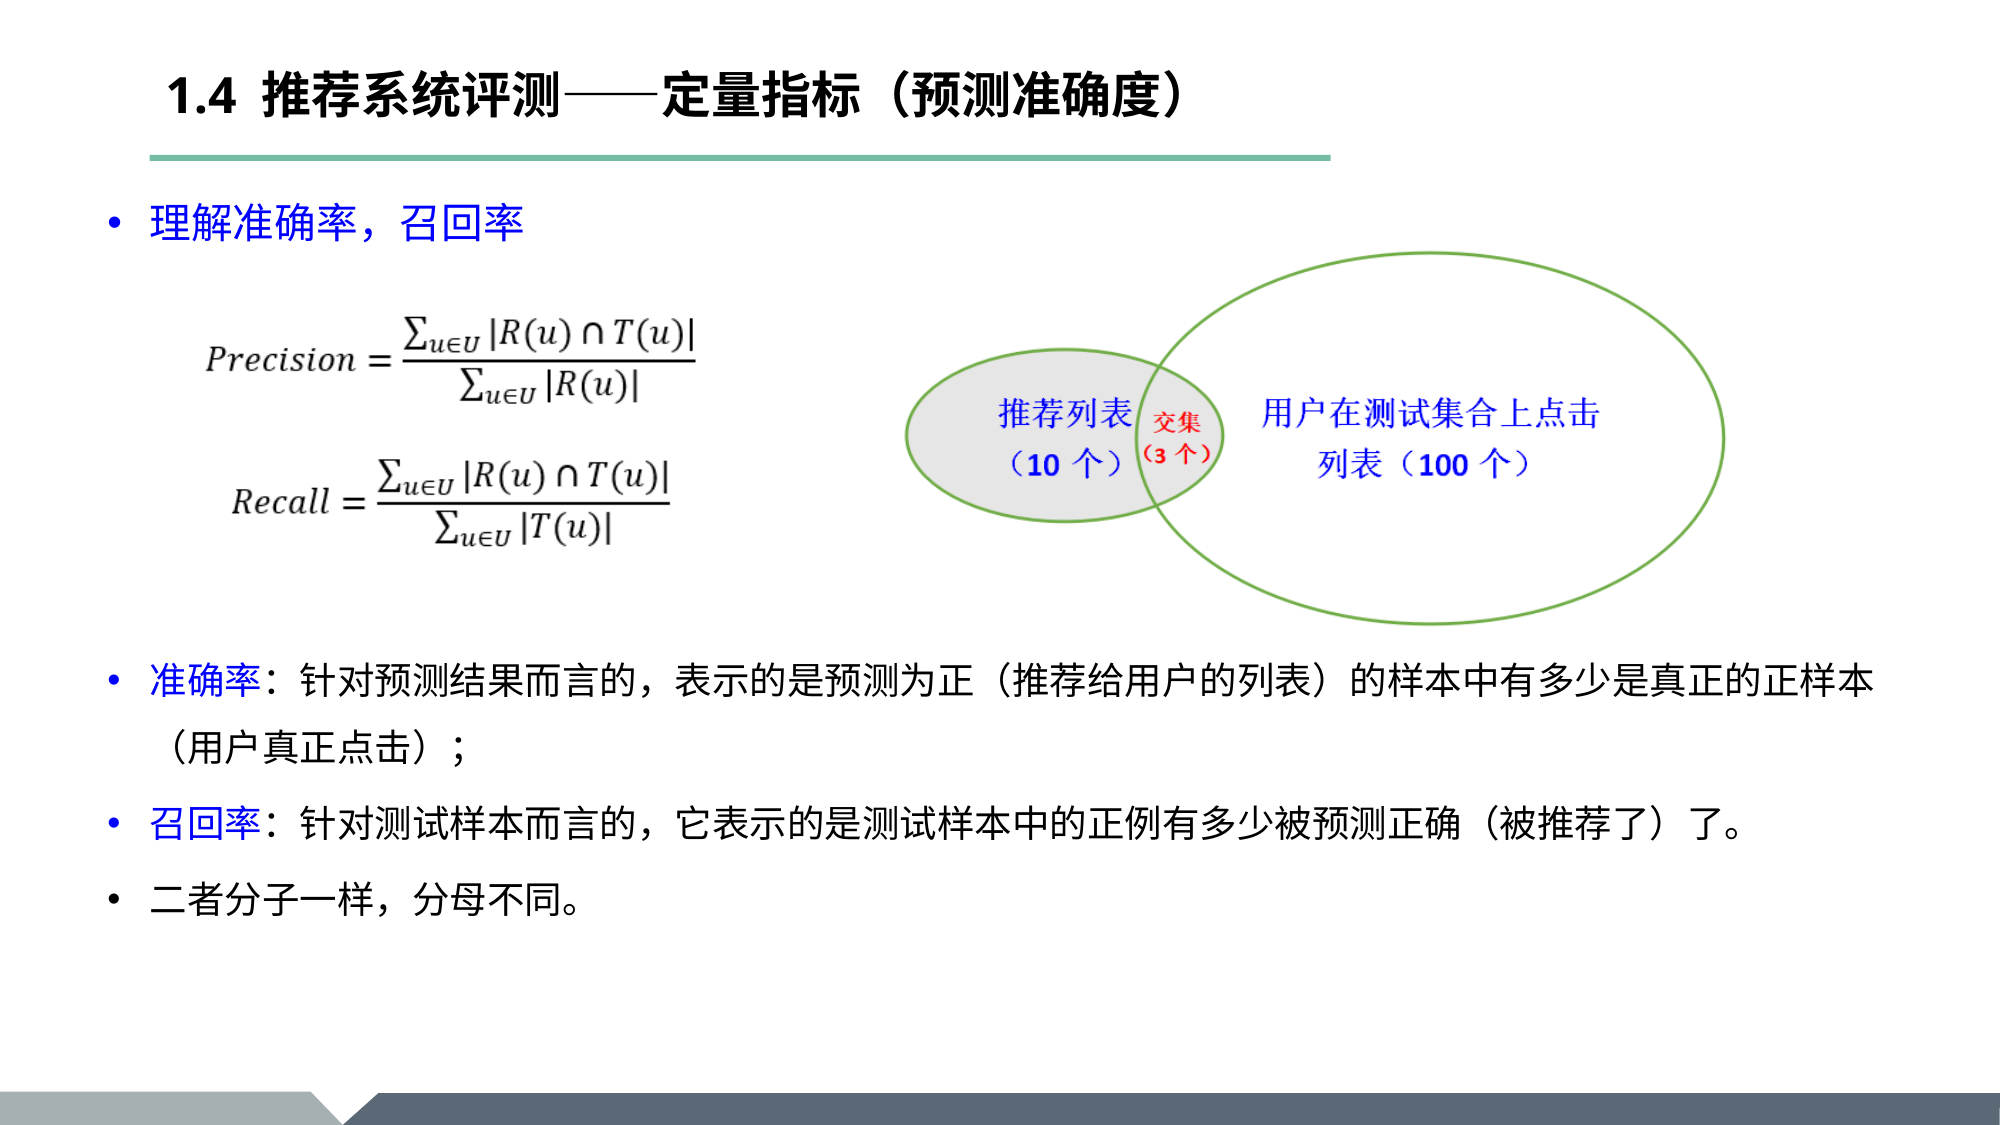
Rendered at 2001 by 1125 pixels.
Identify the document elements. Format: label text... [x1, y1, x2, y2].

list 理解准确率，召回率 准确率：针对预测结果而言的，表示的是预测为正（推荐给用户的列表）的样本中有多少是真正的正样本（用户真正点击）； 召回率：针对测试样本而言的，它表示的是测试样本中的正例有多少被预测正确（被推荐了）了。 二者分子一样，分母不同。 [99, 188, 1901, 1061]
picture [157, 236, 1741, 632]
title 1.4 推荐系统评测——定量指标（预测准确度） [157, 28, 1406, 159]
